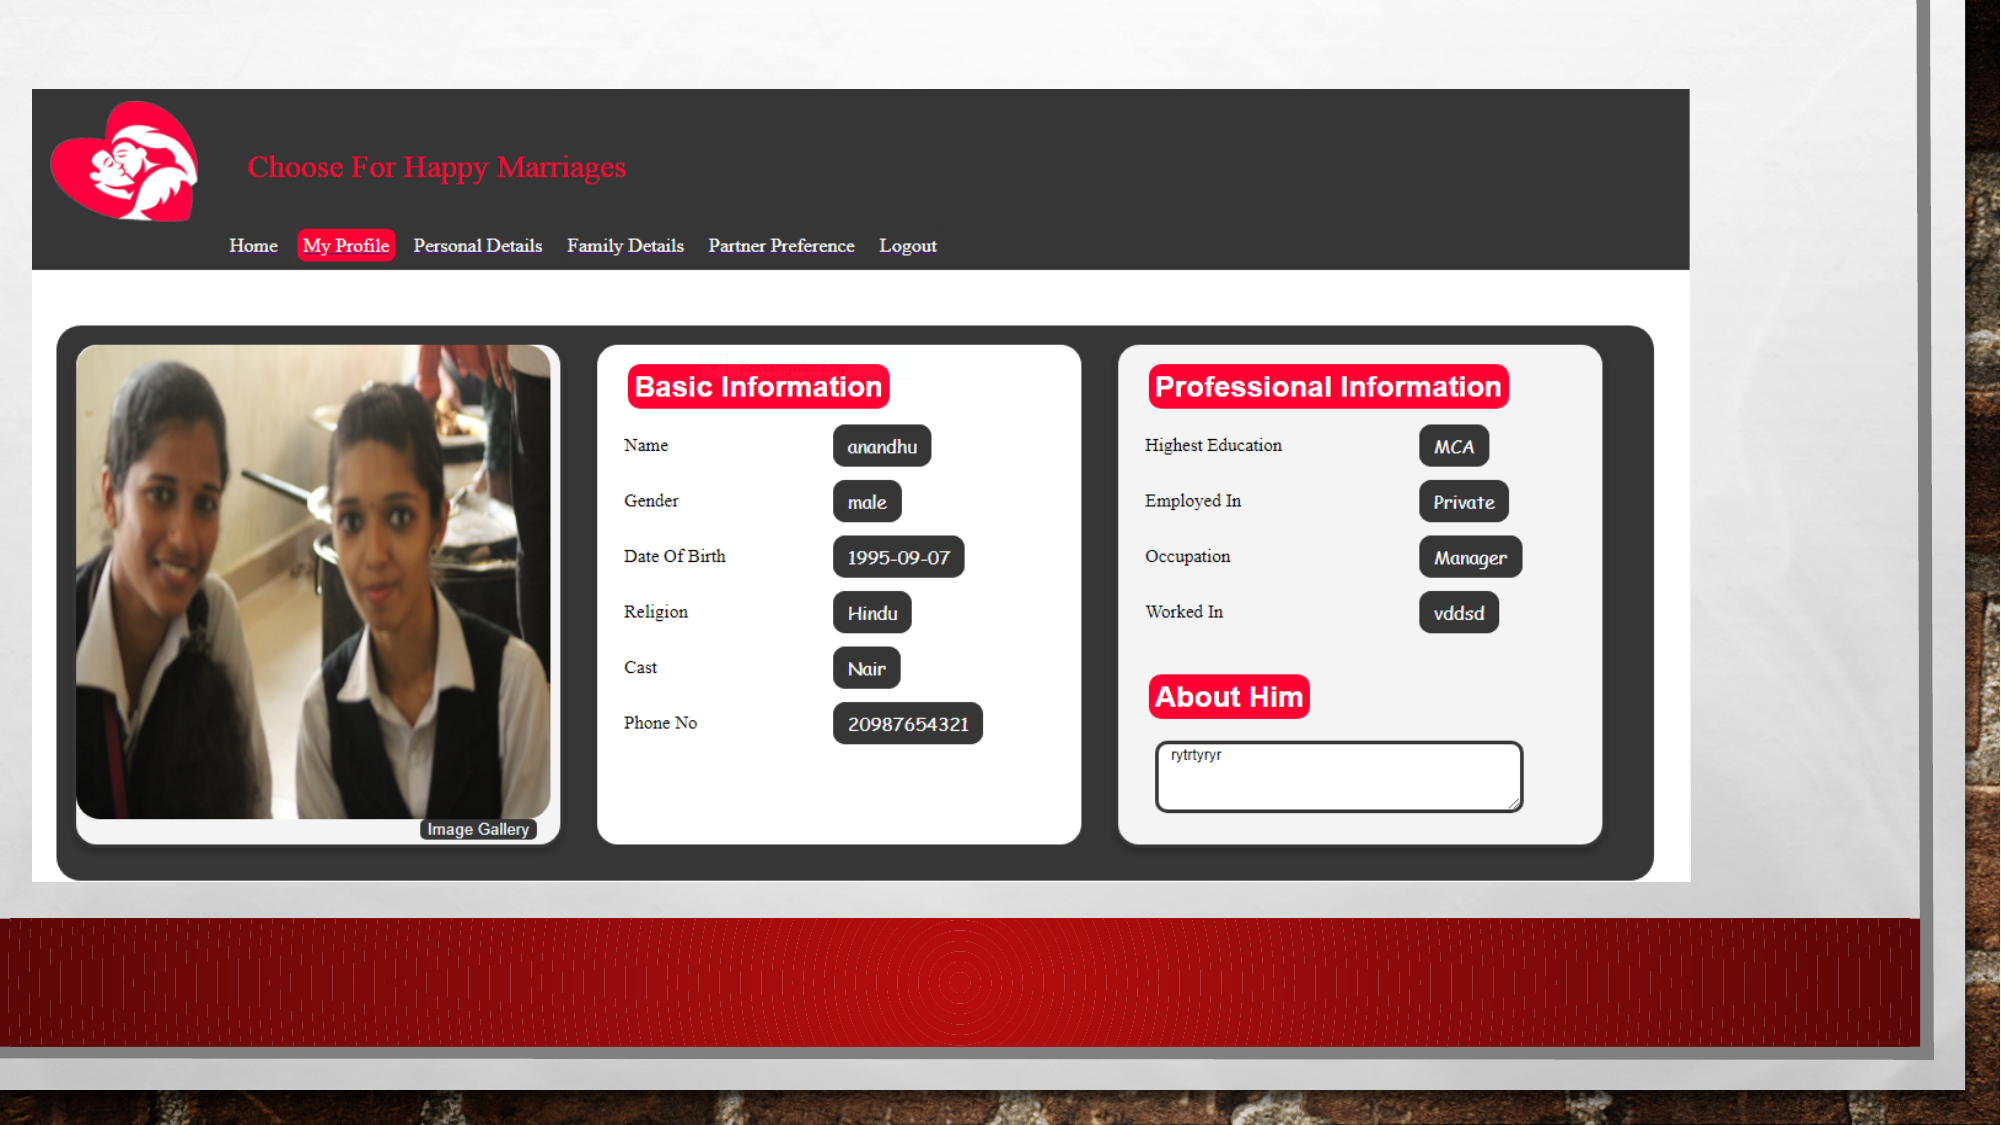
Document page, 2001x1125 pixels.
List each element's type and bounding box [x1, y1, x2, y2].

picture [0, 0, 2000, 1125]
list [31, 89, 1691, 882]
